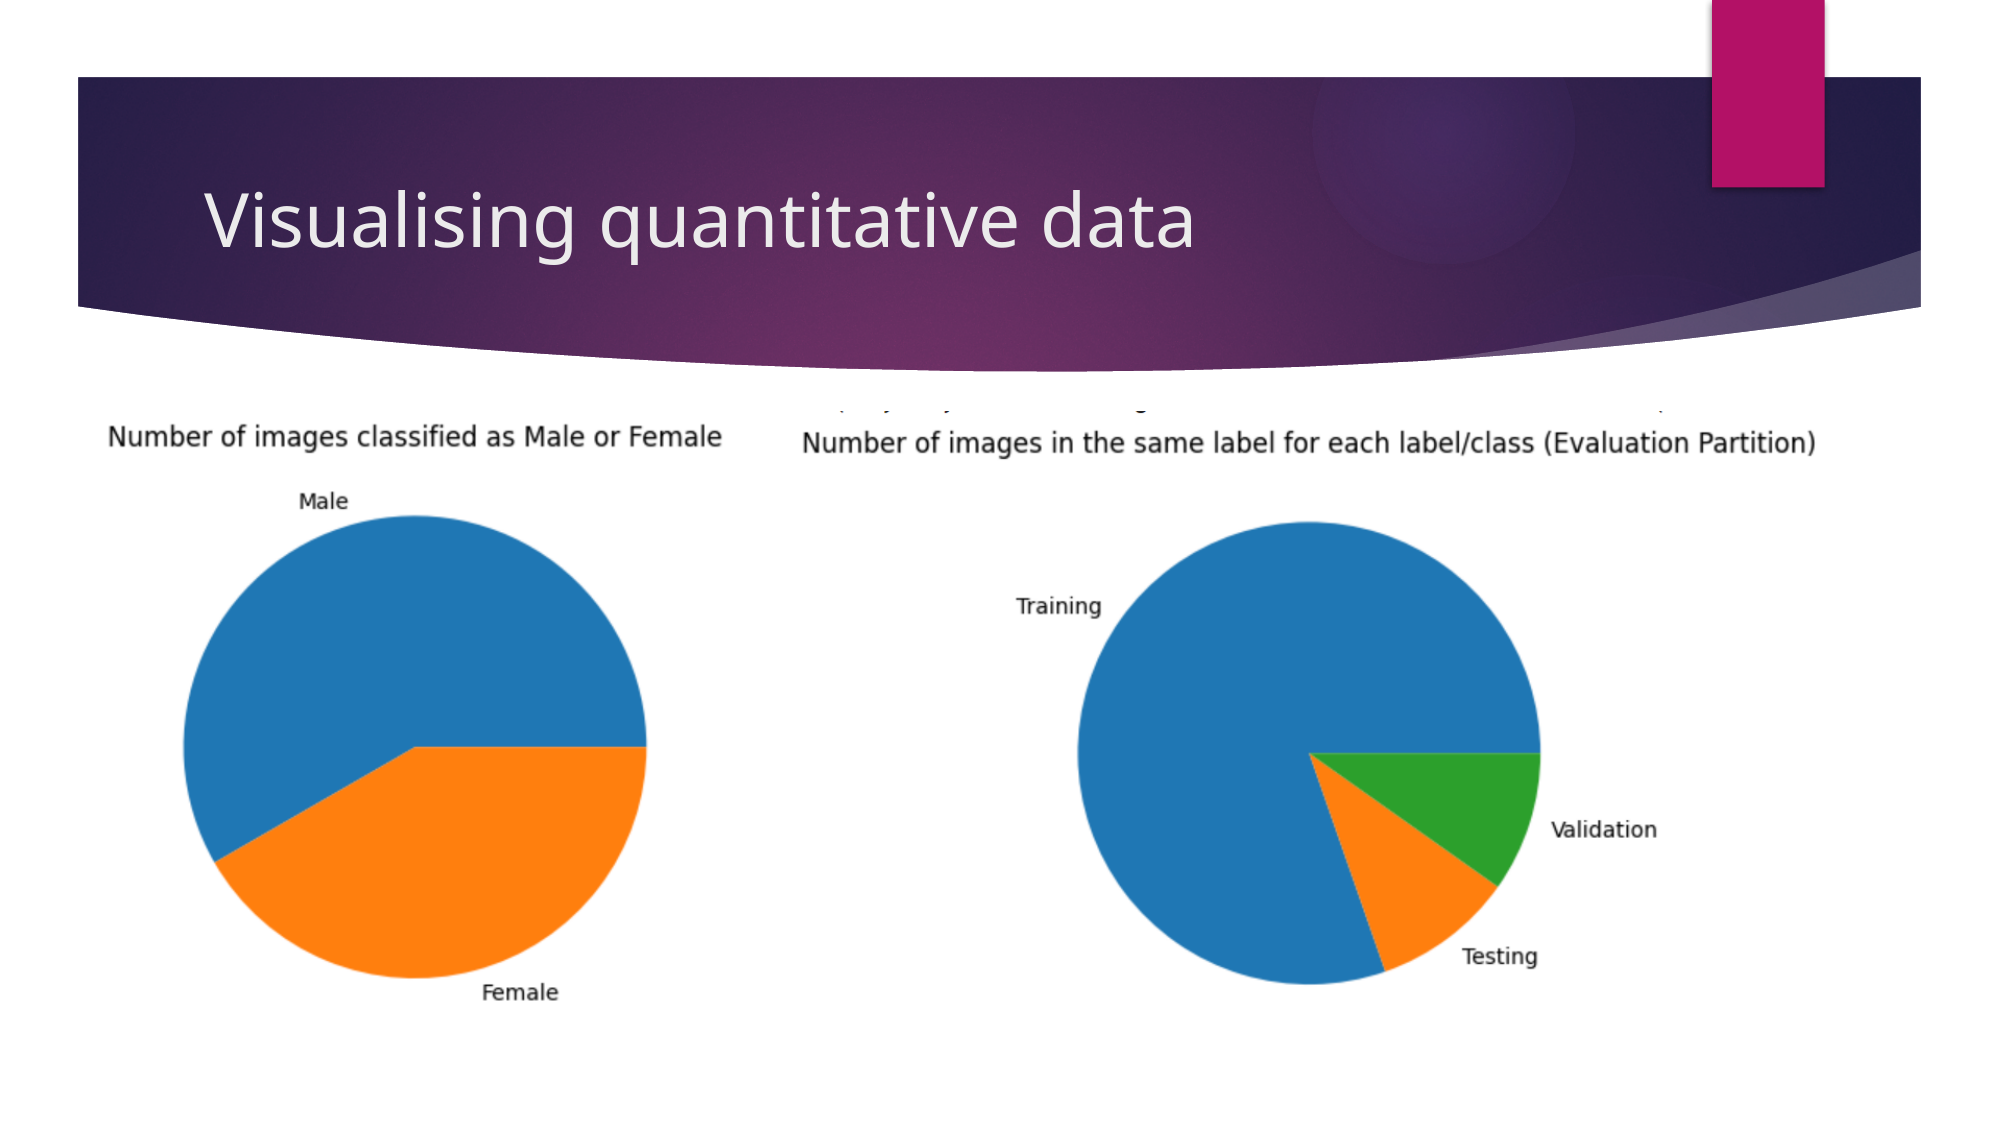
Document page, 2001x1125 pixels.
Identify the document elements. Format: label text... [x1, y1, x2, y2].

picture [94, 411, 736, 1080]
picture [782, 411, 1821, 1061]
title Visualising quantitative data [189, 159, 1627, 276]
